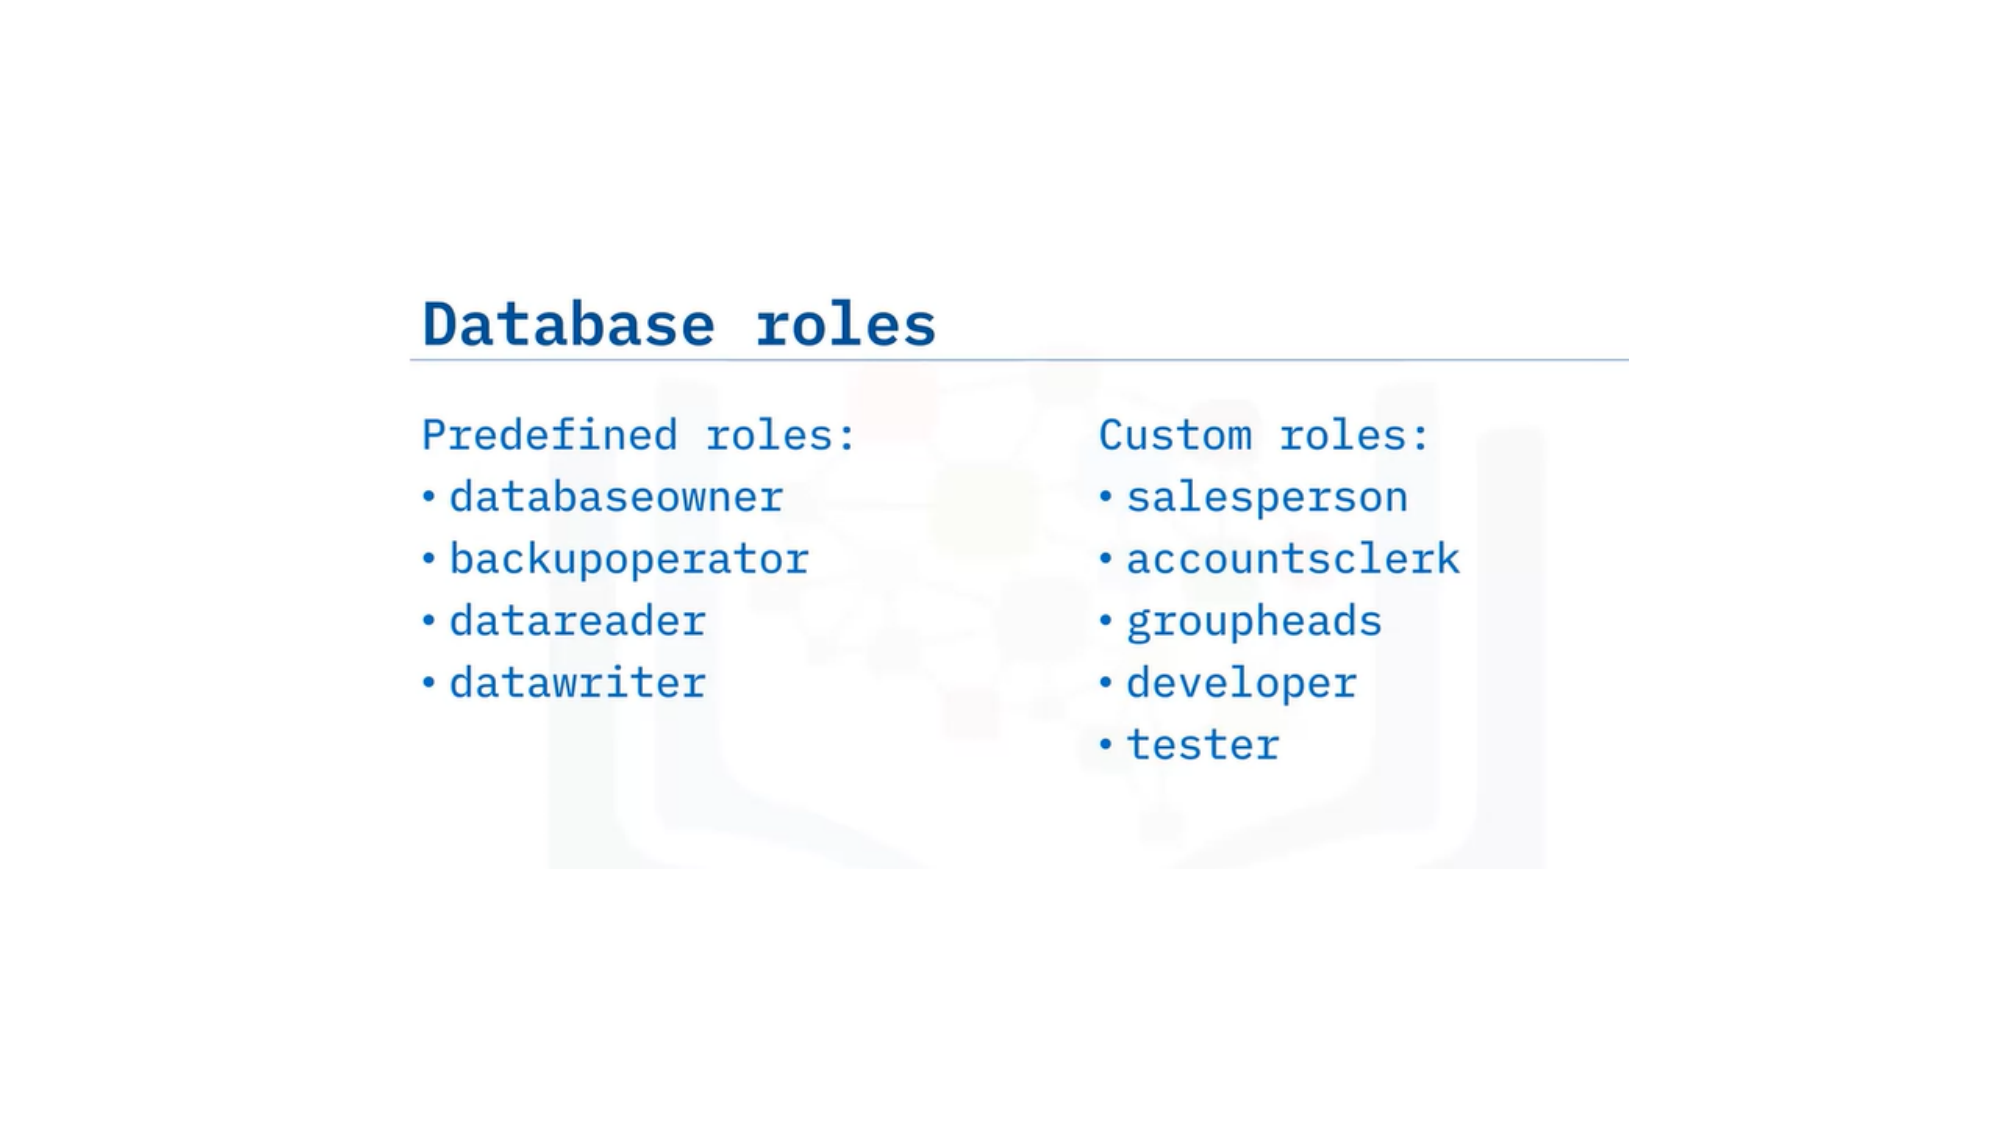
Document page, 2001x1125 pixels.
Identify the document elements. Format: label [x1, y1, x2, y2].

picture [371, 256, 1629, 869]
